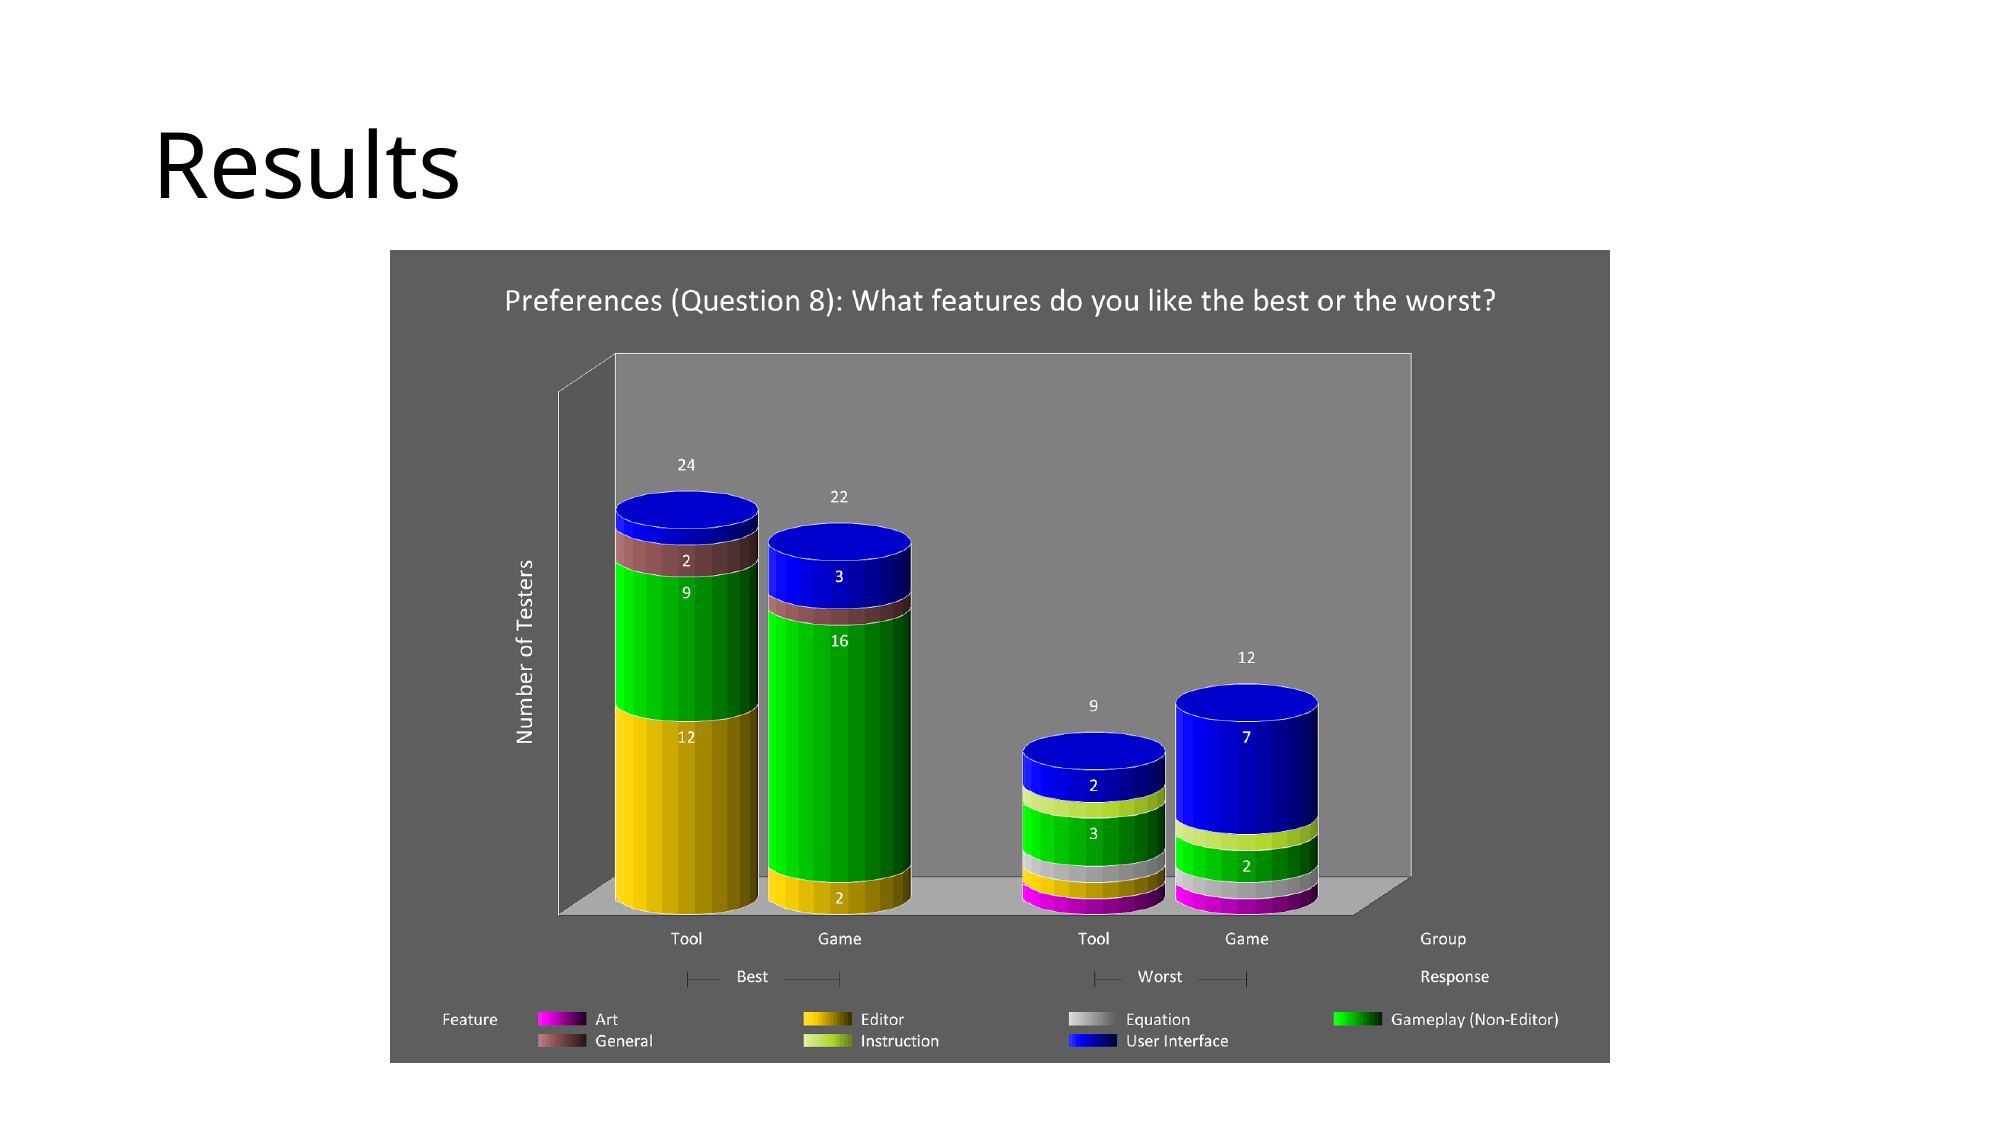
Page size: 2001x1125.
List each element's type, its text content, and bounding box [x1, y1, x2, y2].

title Results [137, 59, 1863, 278]
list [390, 250, 1610, 1063]
